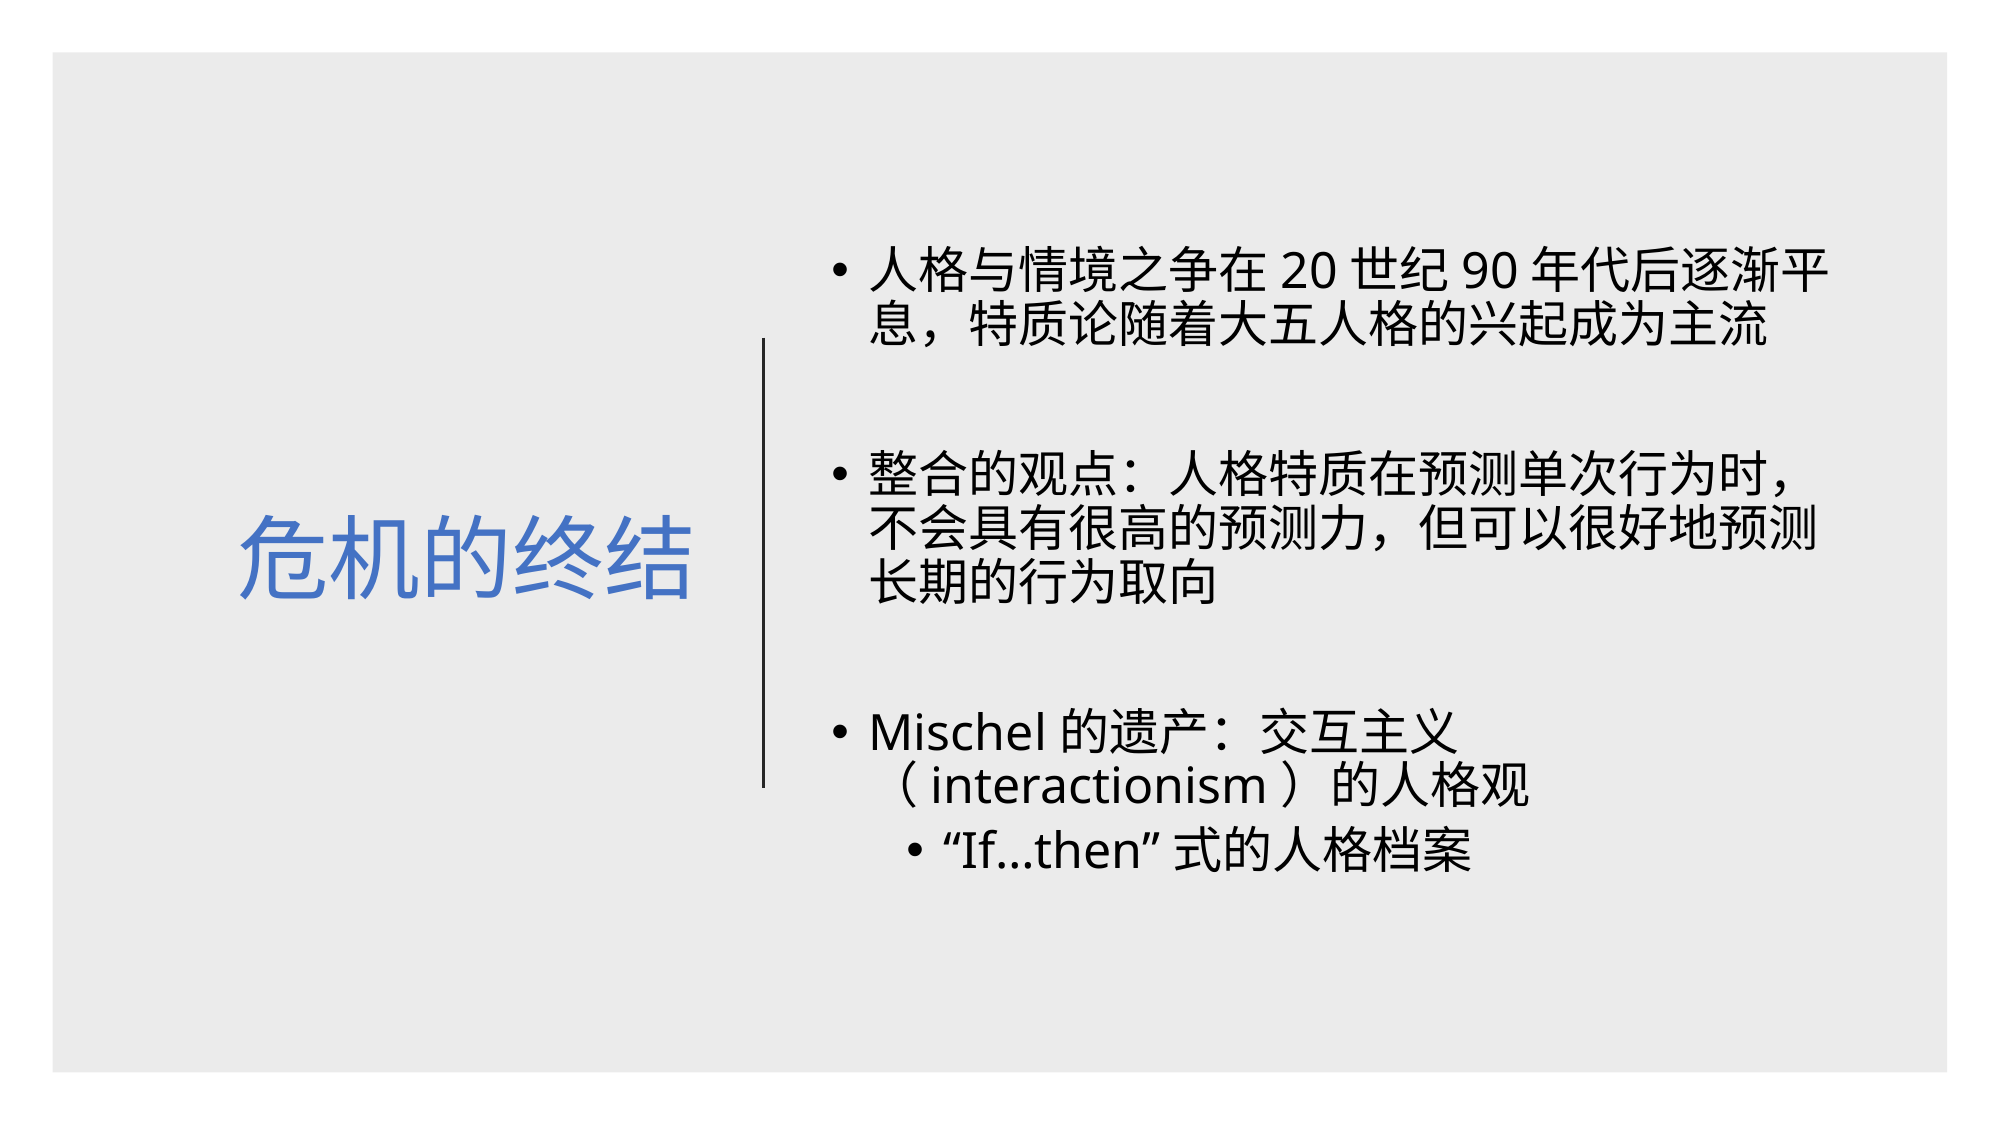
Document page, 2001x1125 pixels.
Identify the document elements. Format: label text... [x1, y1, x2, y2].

title 危机的终结 [137, 158, 711, 967]
list 人格与情境之争在20世纪90年代后逐渐平息，特质论随着大五人格的兴起成为主流 整合的观点：人格特质在预测单次行为时，不会具有很高的预测力，但可以很好地预测长期的行为取向 Mischel的遗产：交互主义（interactionism）的人格观 “If…then”式的人格档案 [816, 158, 1863, 967]
text_box [52, 51, 1948, 1073]
